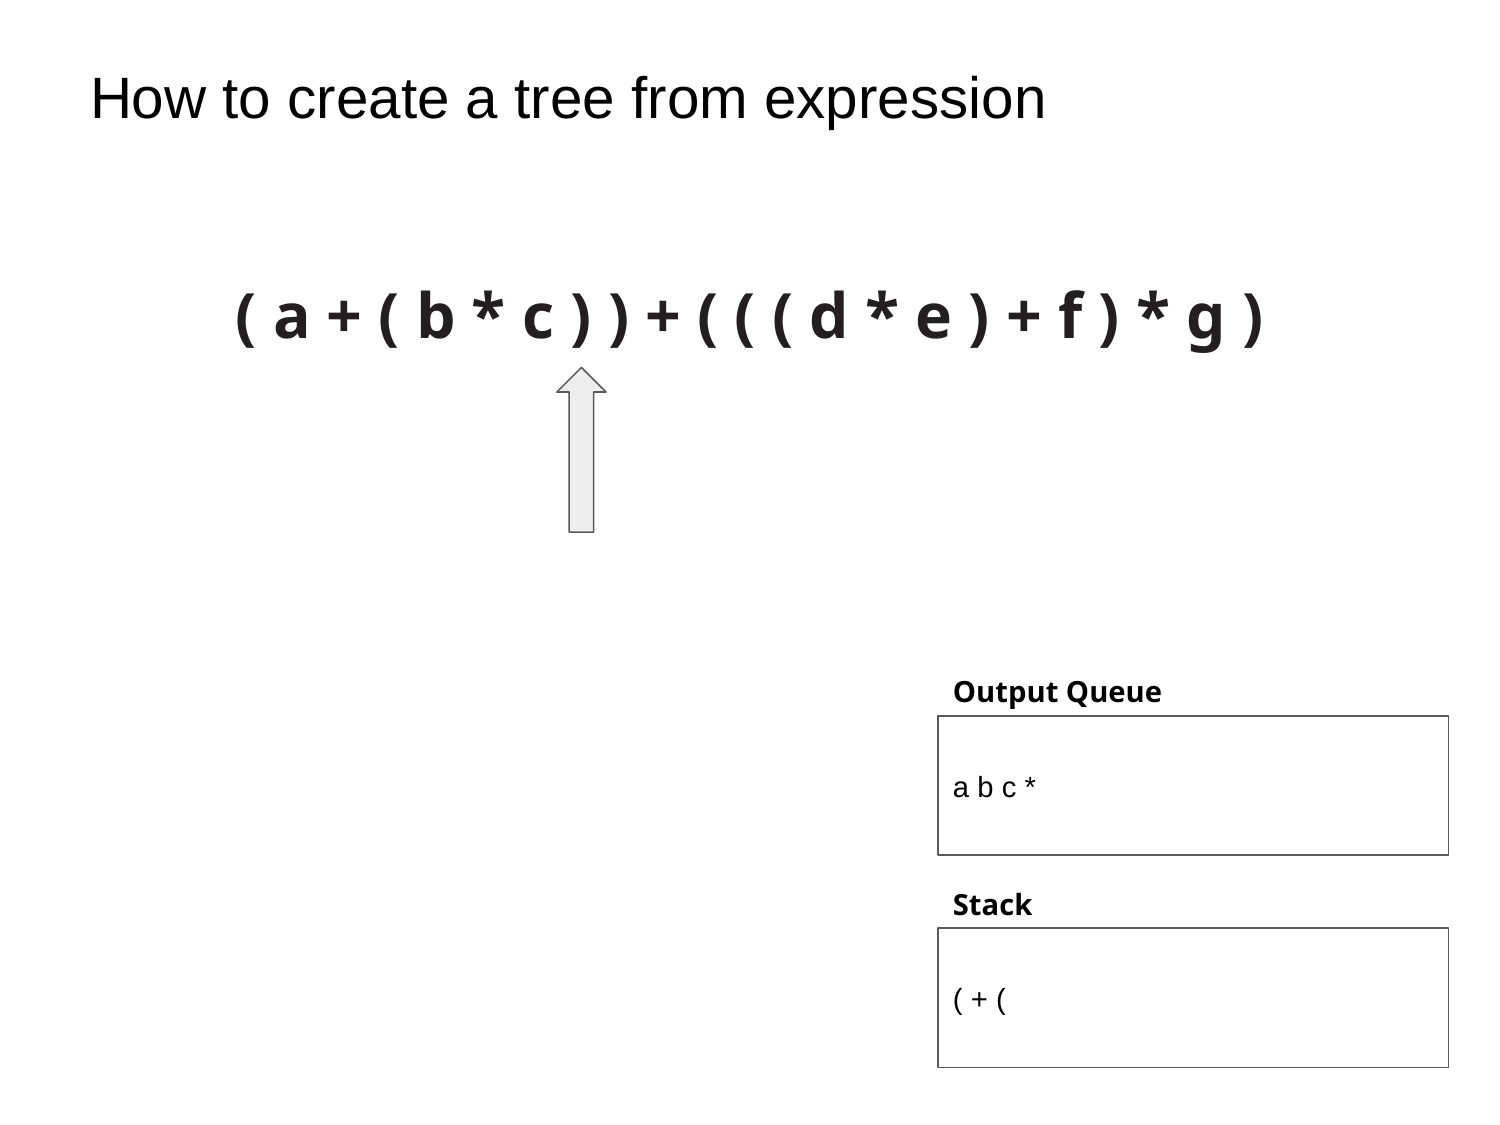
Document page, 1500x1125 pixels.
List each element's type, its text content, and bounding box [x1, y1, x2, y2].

text_box ( a + ( b * c ) ) + ( ( ( d * e ) + f ) * g ) [183, 258, 1317, 368]
text_box ( + ( [937, 928, 1449, 1068]
text_box a b c * [937, 715, 1449, 856]
text_box Output Queue [937, 666, 1381, 716]
text_box Stack [937, 879, 1381, 929]
title How to create a tree from expression [75, 45, 1462, 185]
text_box [556, 367, 606, 533]
